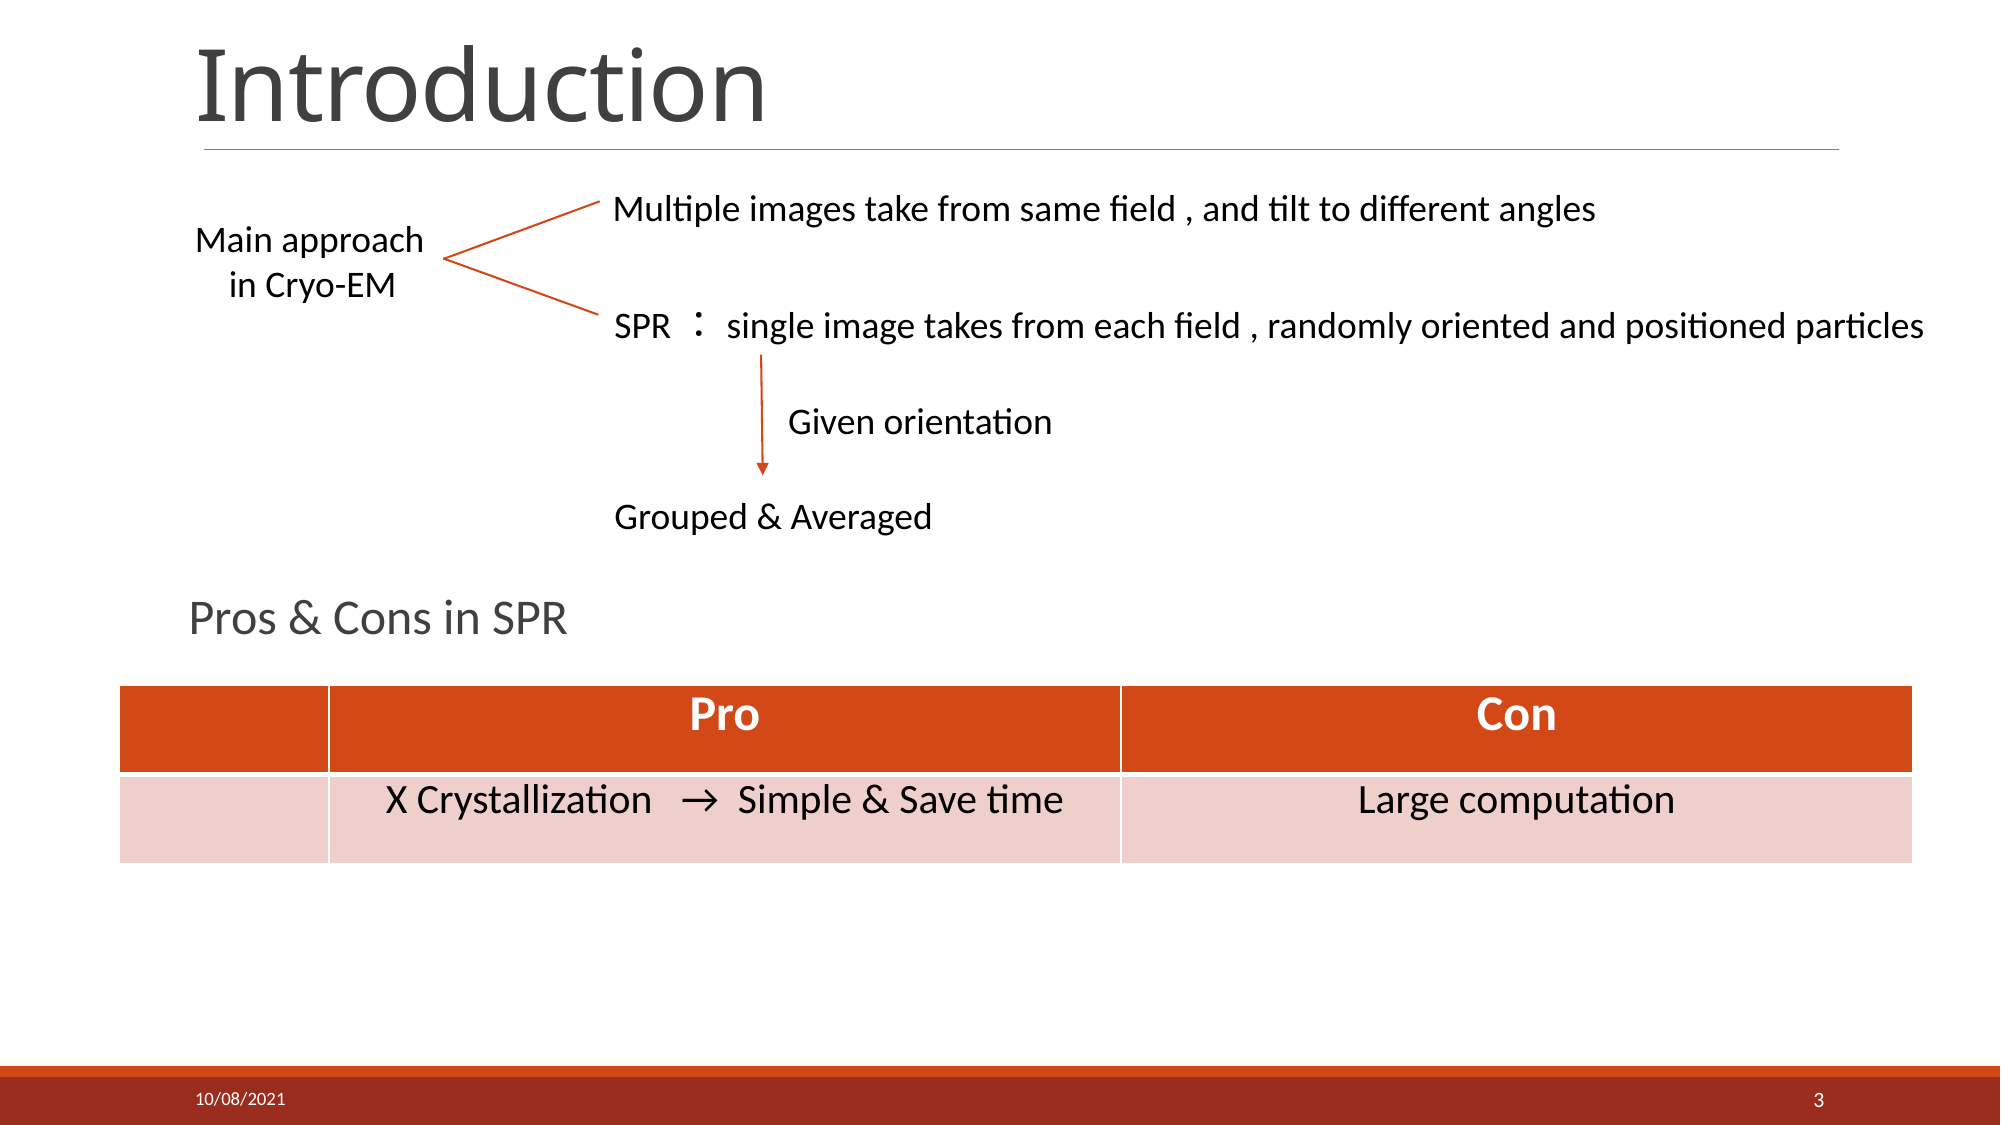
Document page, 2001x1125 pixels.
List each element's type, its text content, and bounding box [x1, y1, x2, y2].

table_header Con [1122, 686, 1912, 772]
slide_number 3 [1624, 1077, 1840, 1120]
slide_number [180, 1077, 586, 1120]
table_header [120, 686, 328, 772]
text_box Pros & Cons in SPR [173, 577, 1479, 652]
title Introduction [180, 0, 1830, 150]
table_cell X Crystallization → Simple & Save time [330, 777, 1120, 863]
table_cell [120, 777, 328, 863]
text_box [179, 175, 1977, 546]
table_header Pro [330, 686, 1120, 772]
table_cell Large computation [1122, 777, 1912, 863]
